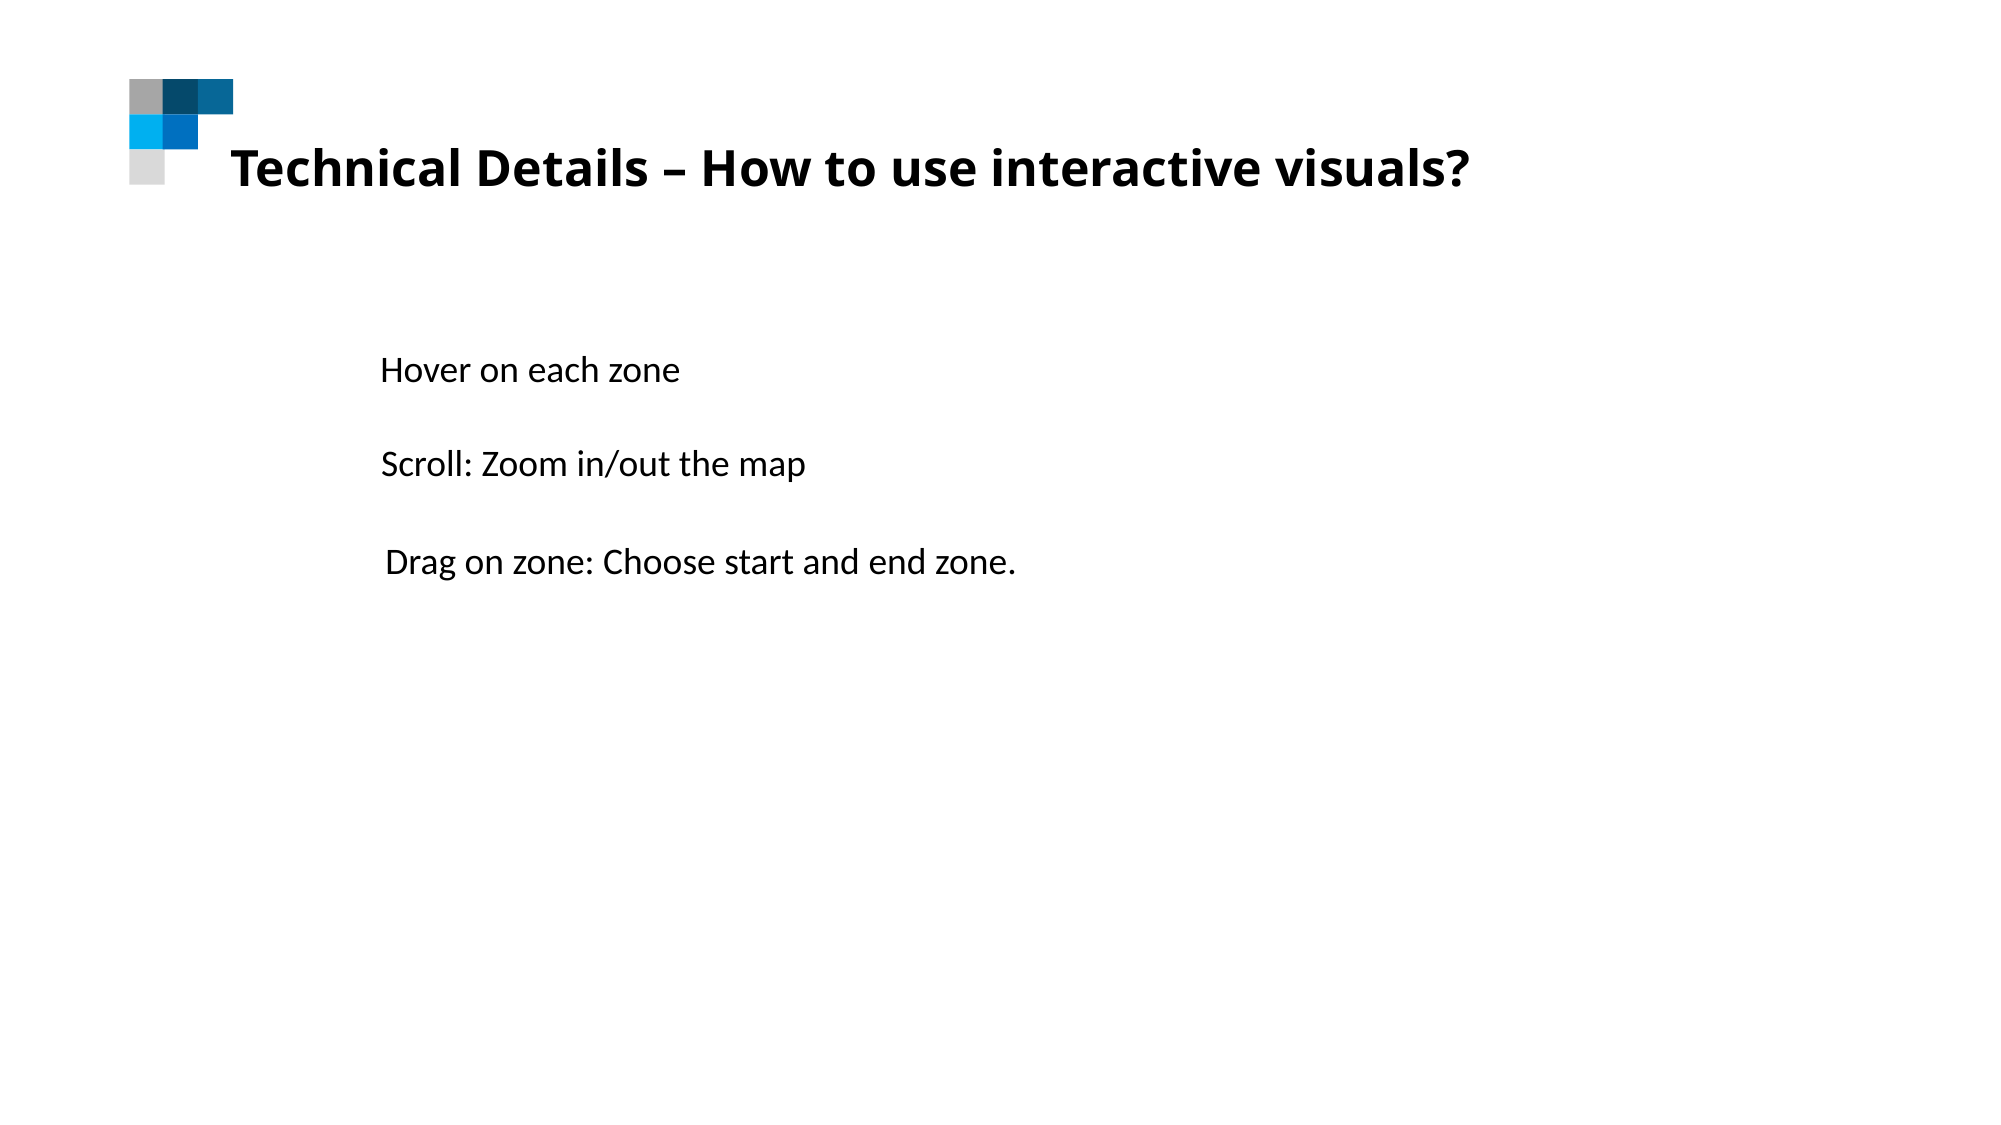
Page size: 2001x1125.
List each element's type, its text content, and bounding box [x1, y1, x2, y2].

text_box Scroll: Zoom in/out the map [366, 431, 822, 492]
text_box Technical Details – How to use interactive visuals? [215, 129, 1858, 204]
text_box Hover on each zone [365, 337, 696, 397]
text_box Drag on zone: Choose start and end zone. [370, 529, 1033, 590]
